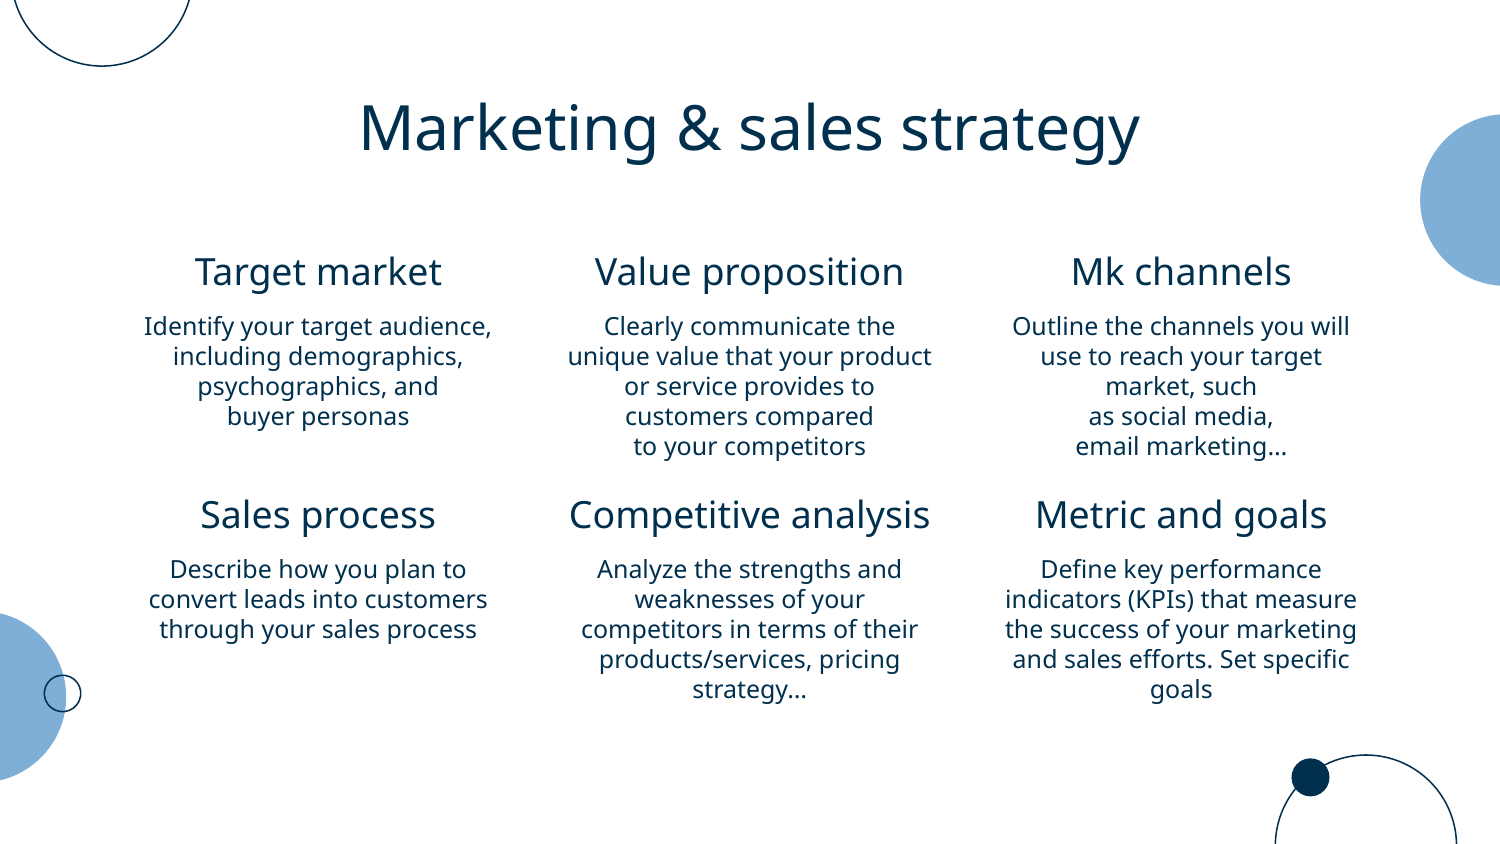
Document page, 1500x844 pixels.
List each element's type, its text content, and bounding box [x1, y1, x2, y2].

subtitle Clearly communicate the unique value that your product or service provides to customers compared to your competitors [548, 309, 952, 447]
subtitle Value proposition [548, 232, 952, 309]
subtitle Target market [116, 232, 520, 309]
subtitle Mk channels [980, 232, 1383, 295]
subtitle Define key performance indicators (KPIs) that measure the success of your marketing and sales efforts. Set specific goals [980, 551, 1383, 690]
subtitle Sales process [116, 475, 520, 551]
title Marketing & sales strategy [118, 72, 1382, 167]
subtitle Describe how you plan to convert leads into customers through your sales process [116, 551, 520, 690]
subtitle Metric and goals [980, 475, 1383, 551]
subtitle Competitive analysis [548, 475, 952, 551]
subtitle Identify your target audience, including demographics, psychographics, and buyer personas [116, 309, 520, 447]
subtitle Analyze the strengths and weaknesses of your competitors in terms of their products/services, pricing strategy… [548, 551, 952, 690]
subtitle Outline the channels you will use to reach your target market, such as social media, email marketing… [980, 295, 1383, 447]
